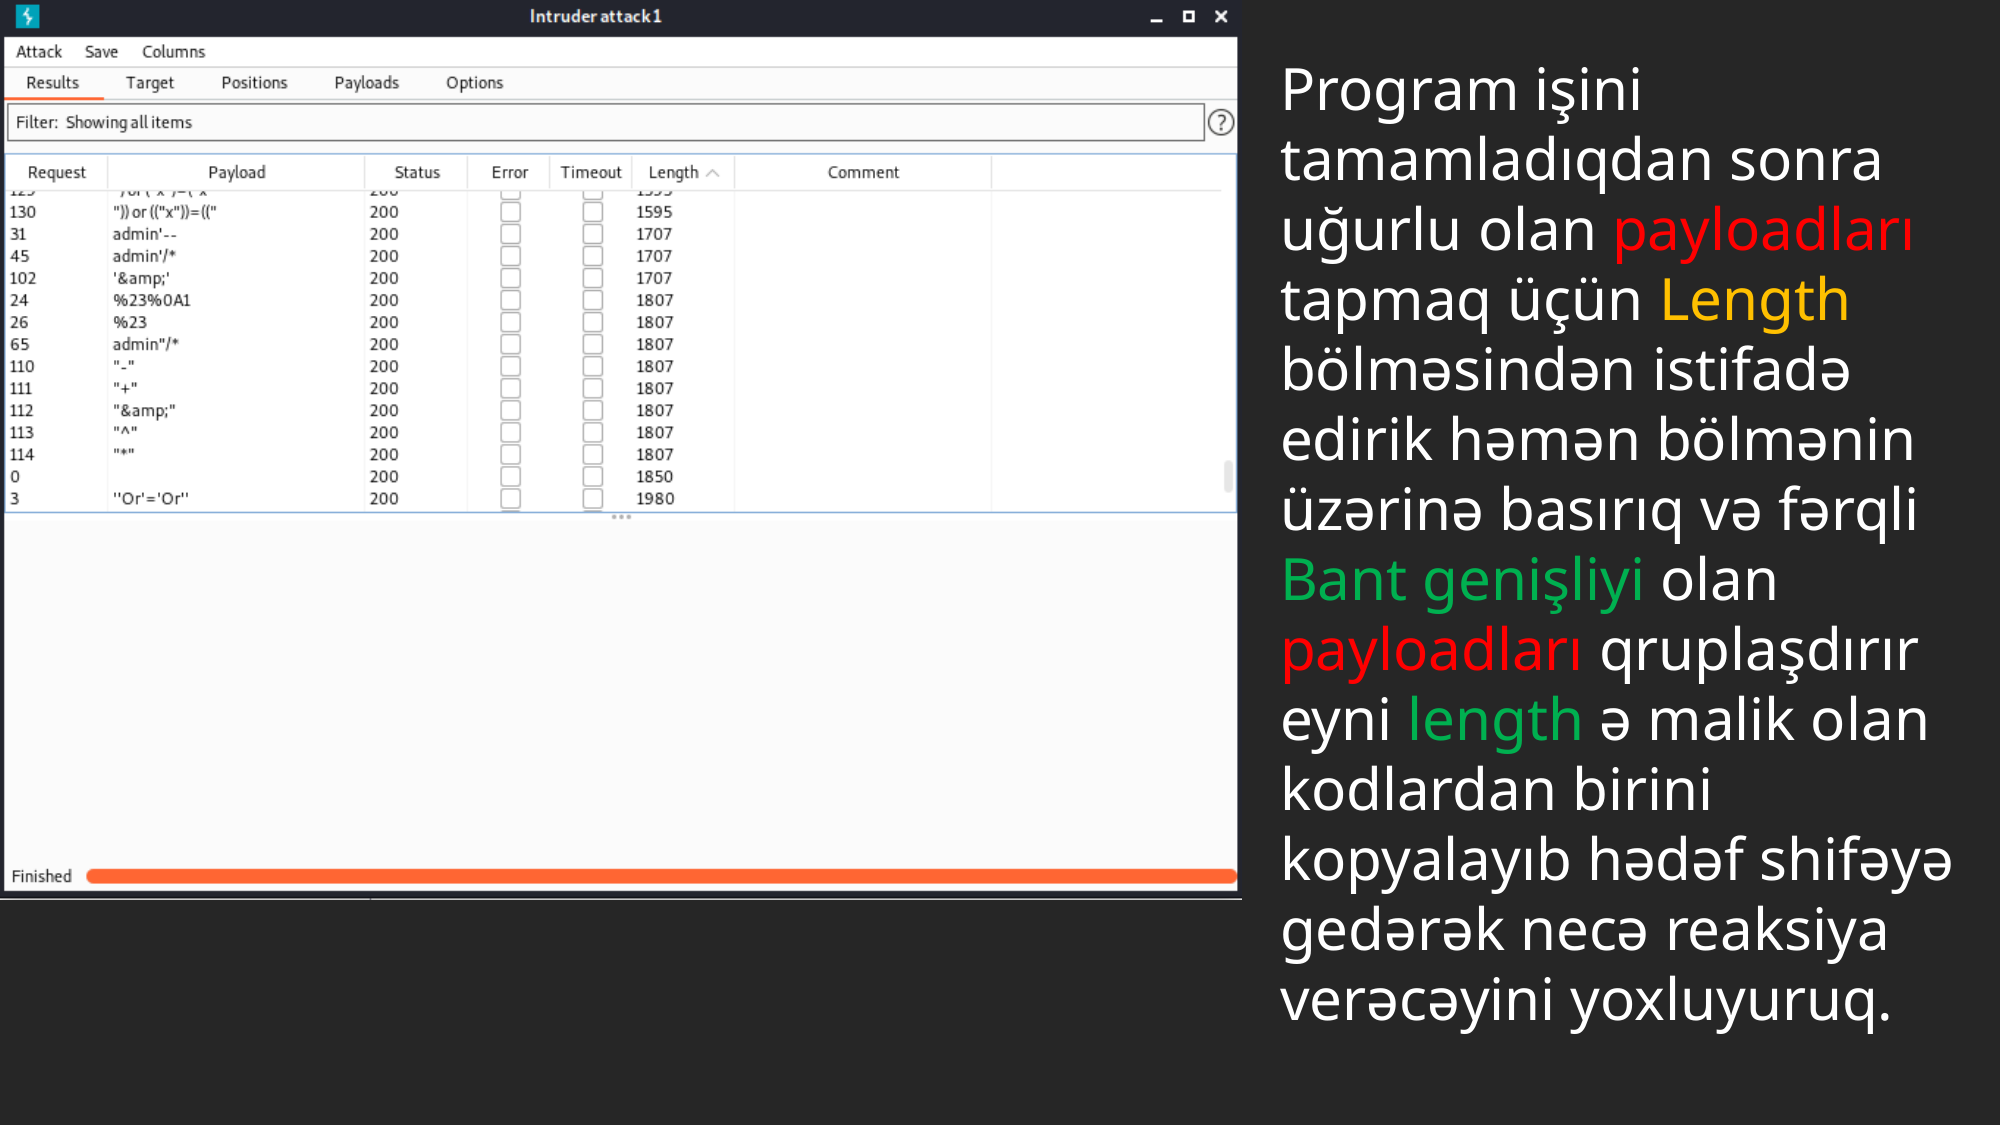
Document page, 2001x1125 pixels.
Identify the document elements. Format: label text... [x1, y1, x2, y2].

text_box Program işini tamamladıqdan sonra uğurlu olan payloadları tapmaq üçün Length bölməsindən istifadə edirik həmən bölmənin üzərinə basırıq və fərqli Bant genişliyi olan payloadları qruplaşdırır eyni length ə malik olan kodlardan birini kopyalayıb hədəf shifəyə gedərək necə reaksiya verəcəyini yoxluyuruq. [1265, 44, 1987, 1040]
picture [0, 0, 1242, 900]
